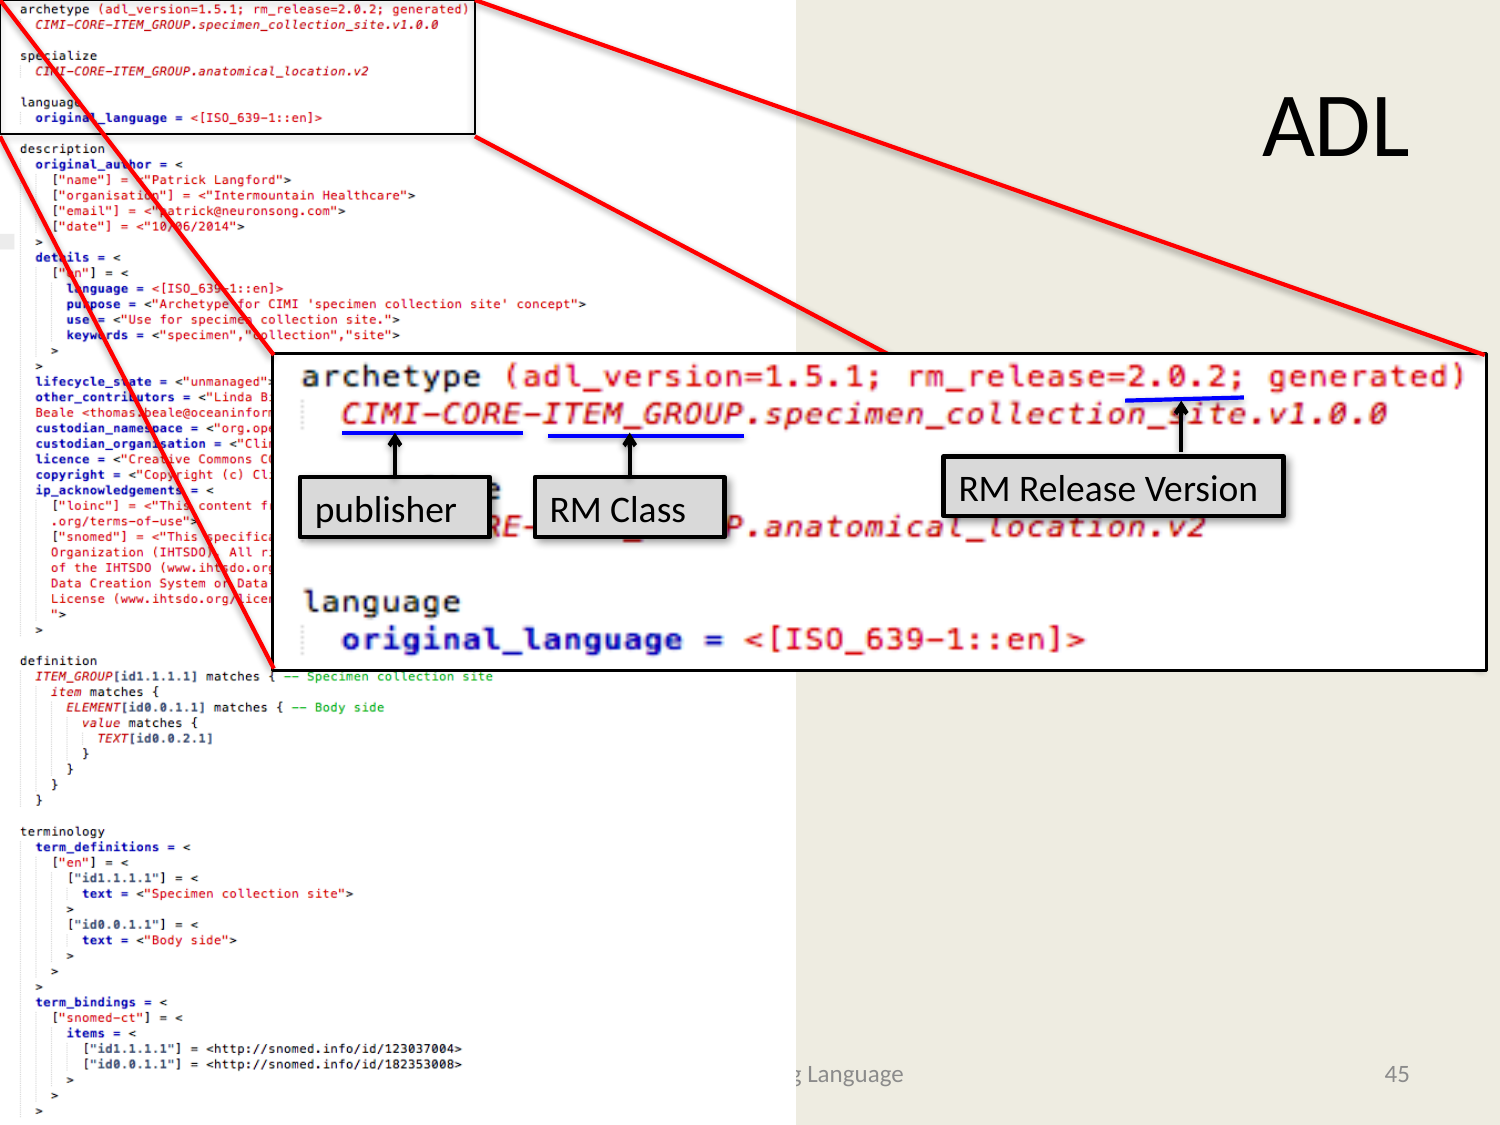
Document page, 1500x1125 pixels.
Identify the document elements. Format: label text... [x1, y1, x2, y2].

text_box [1124, 397, 1245, 401]
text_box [474, 0, 1486, 356]
footer Archetype Modeling Language [800, 1042, 988, 1103]
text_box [0, 136, 275, 669]
slide_number 45 [1074, 1042, 1425, 1103]
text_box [0, 0, 275, 136]
picture [0, 0, 1486, 1125]
